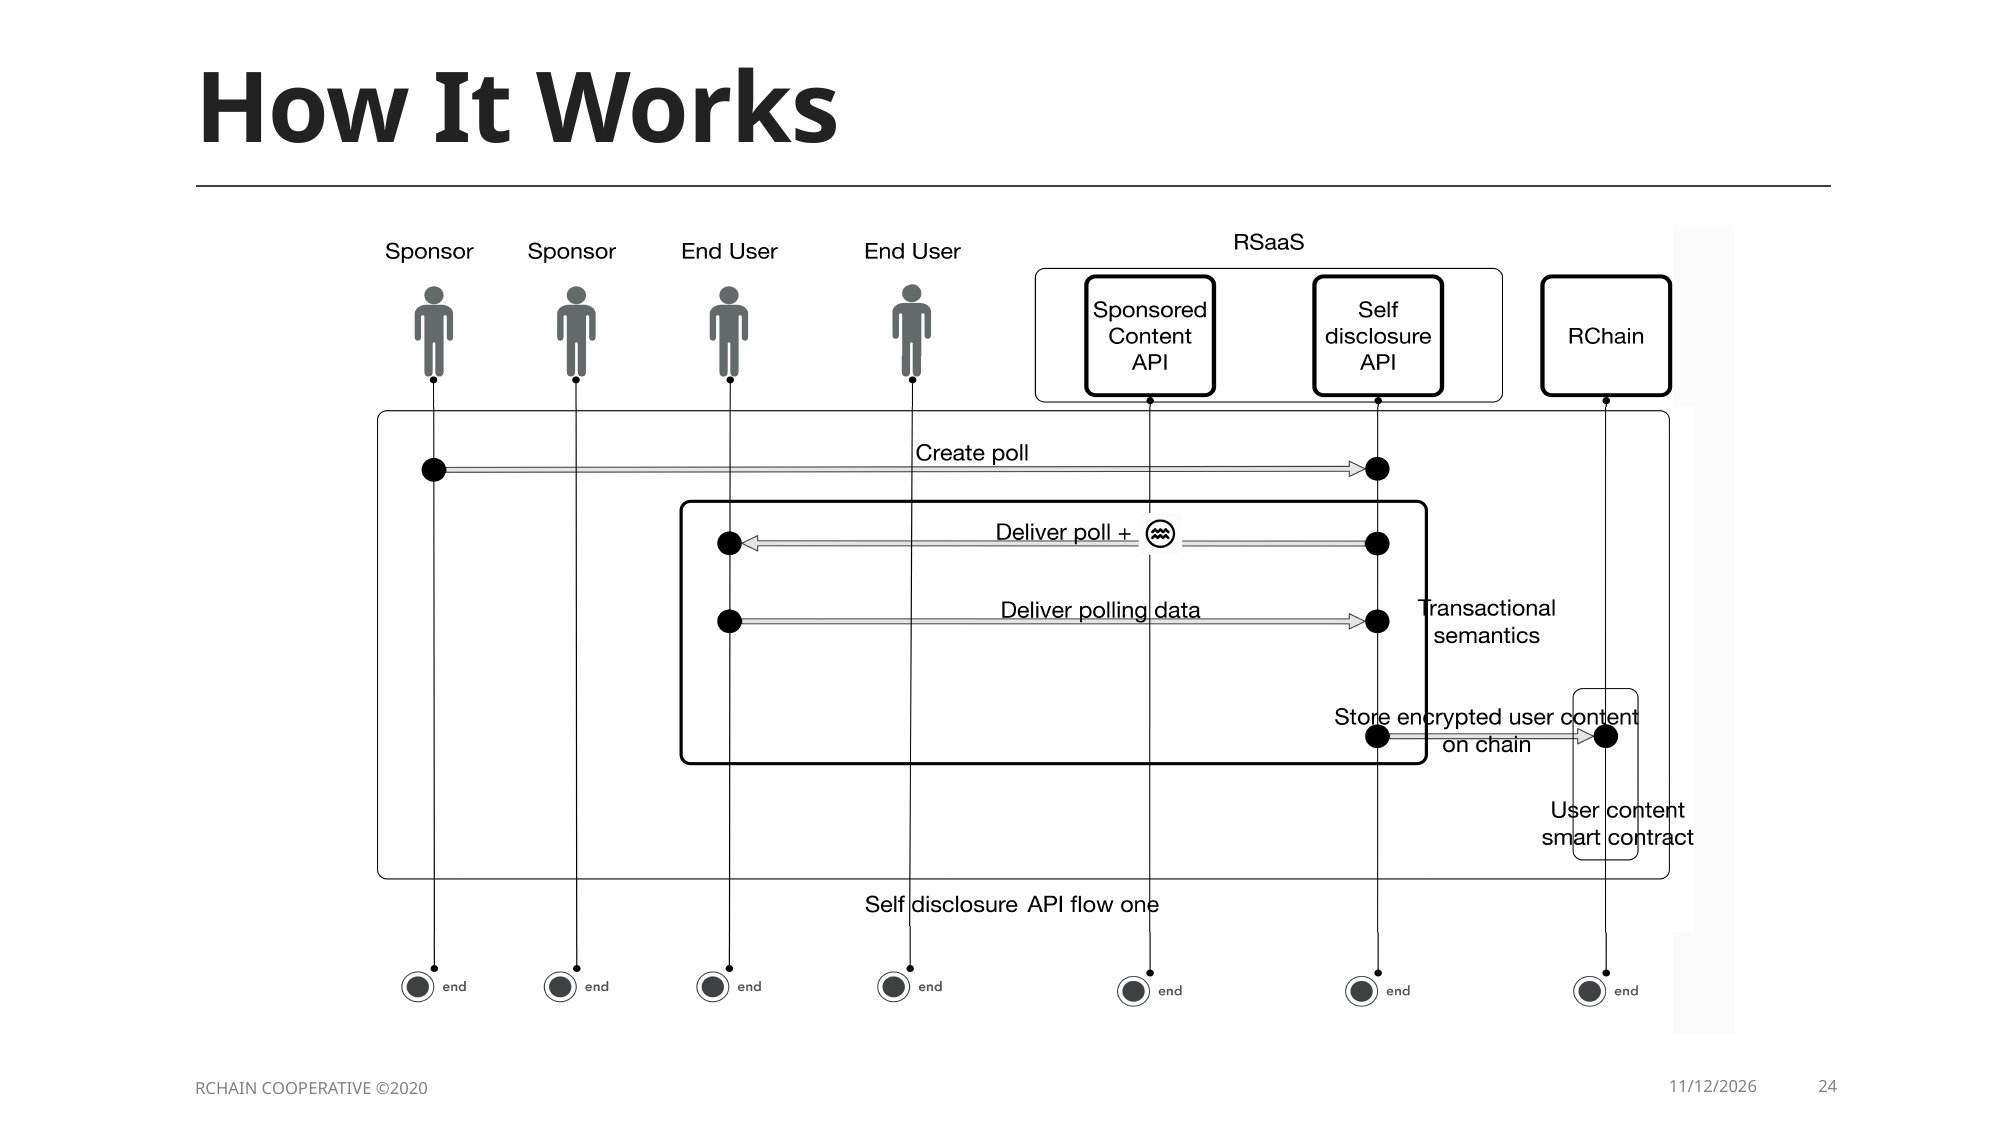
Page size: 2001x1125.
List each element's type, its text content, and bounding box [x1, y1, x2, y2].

footer Rchain Cooperative ©2020 [180, 1057, 1299, 1118]
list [337, 224, 1735, 1034]
title How It Works [180, 16, 1830, 172]
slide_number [1348, 1057, 1773, 1118]
slide_number 24 [1803, 1057, 1932, 1118]
